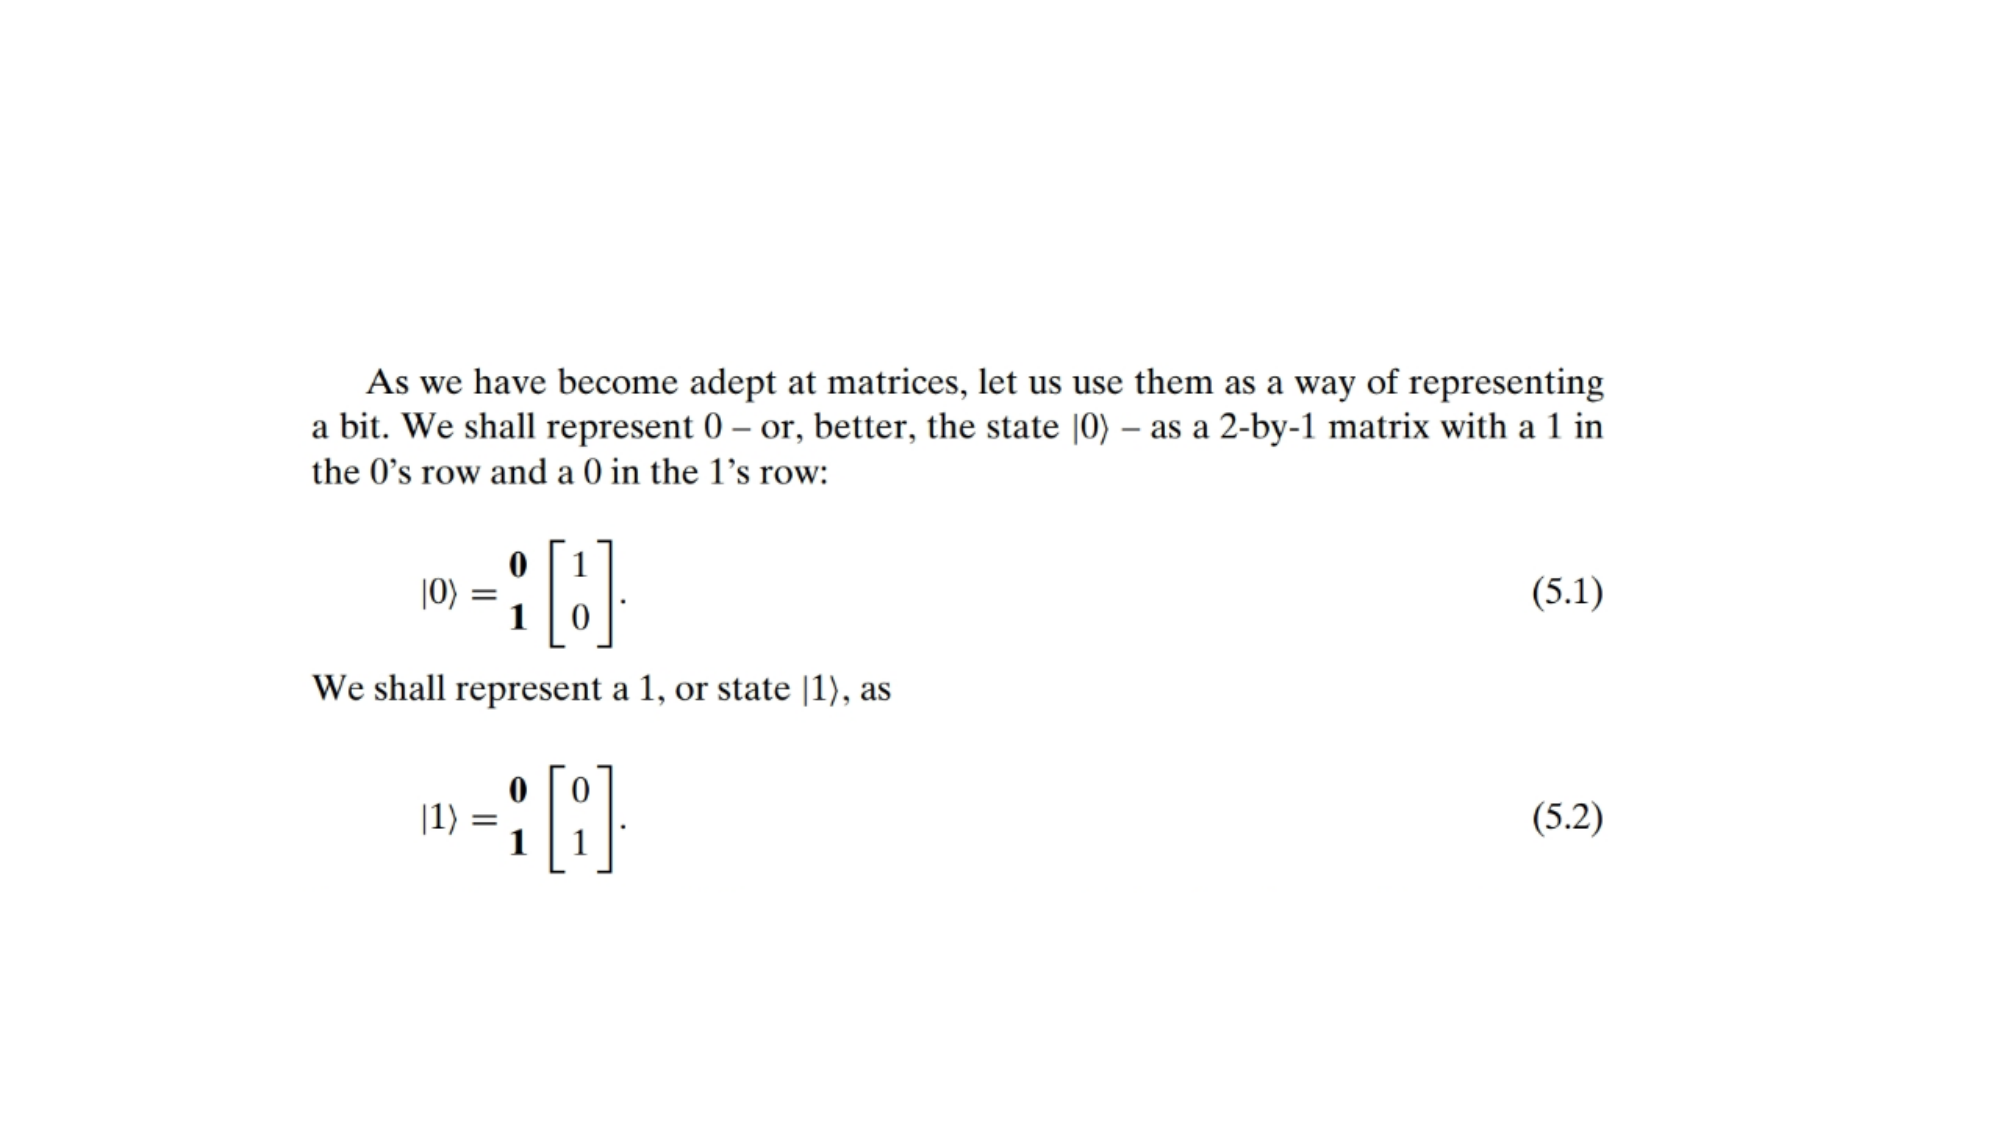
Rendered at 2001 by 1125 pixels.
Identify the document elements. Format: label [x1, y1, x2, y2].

list [280, 360, 1620, 893]
